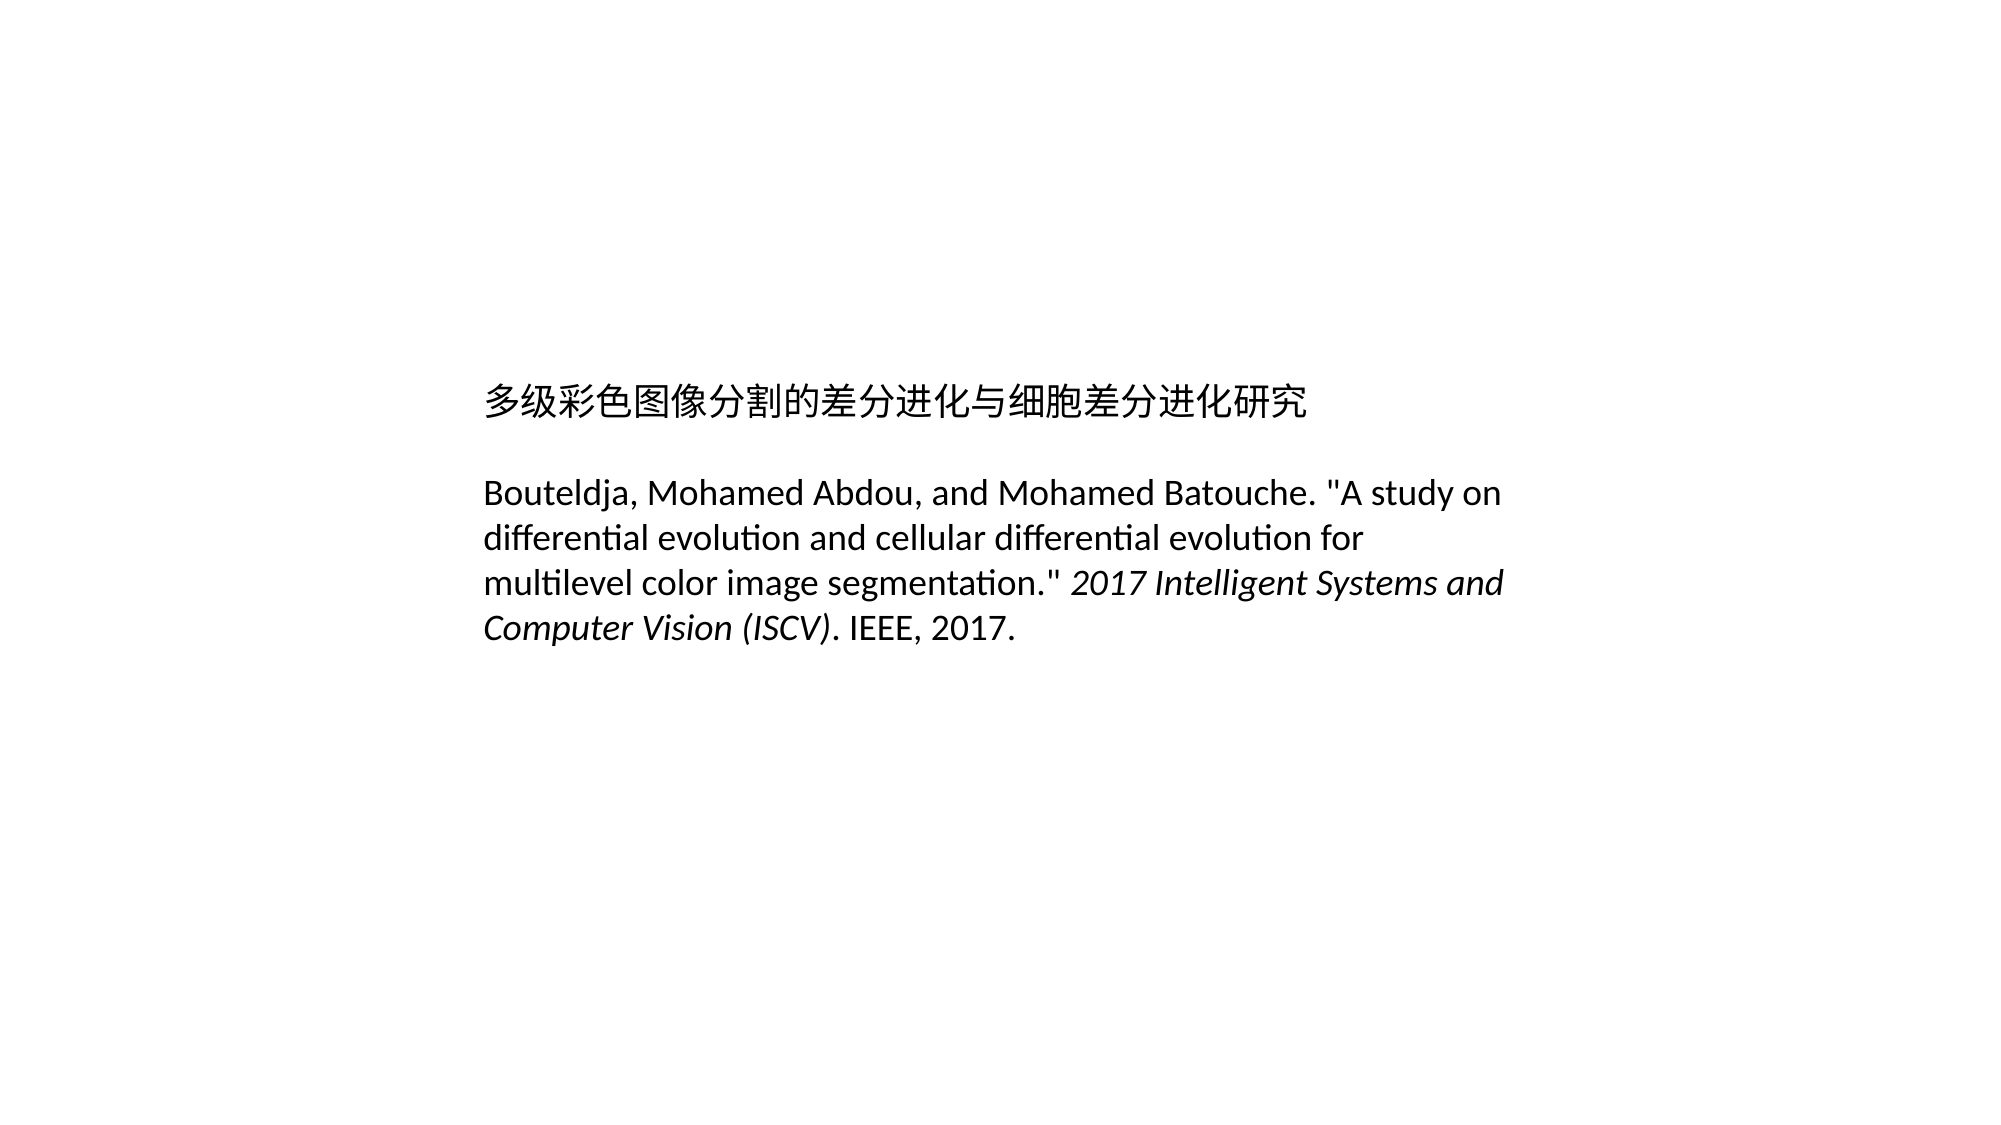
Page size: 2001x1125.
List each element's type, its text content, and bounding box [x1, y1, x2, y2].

text_box 多级彩色图像分割的差分进化与细胞差分进化研究 Bouteldja, Mohamed Abdou, and Mohamed Batouche. "A study on differential evolution and cellular differential evolution for multilevel color image segmentation." 2017 Intelligent Systems and Computer Vision (ISCV). IEEE, 2017. [468, 370, 1521, 656]
